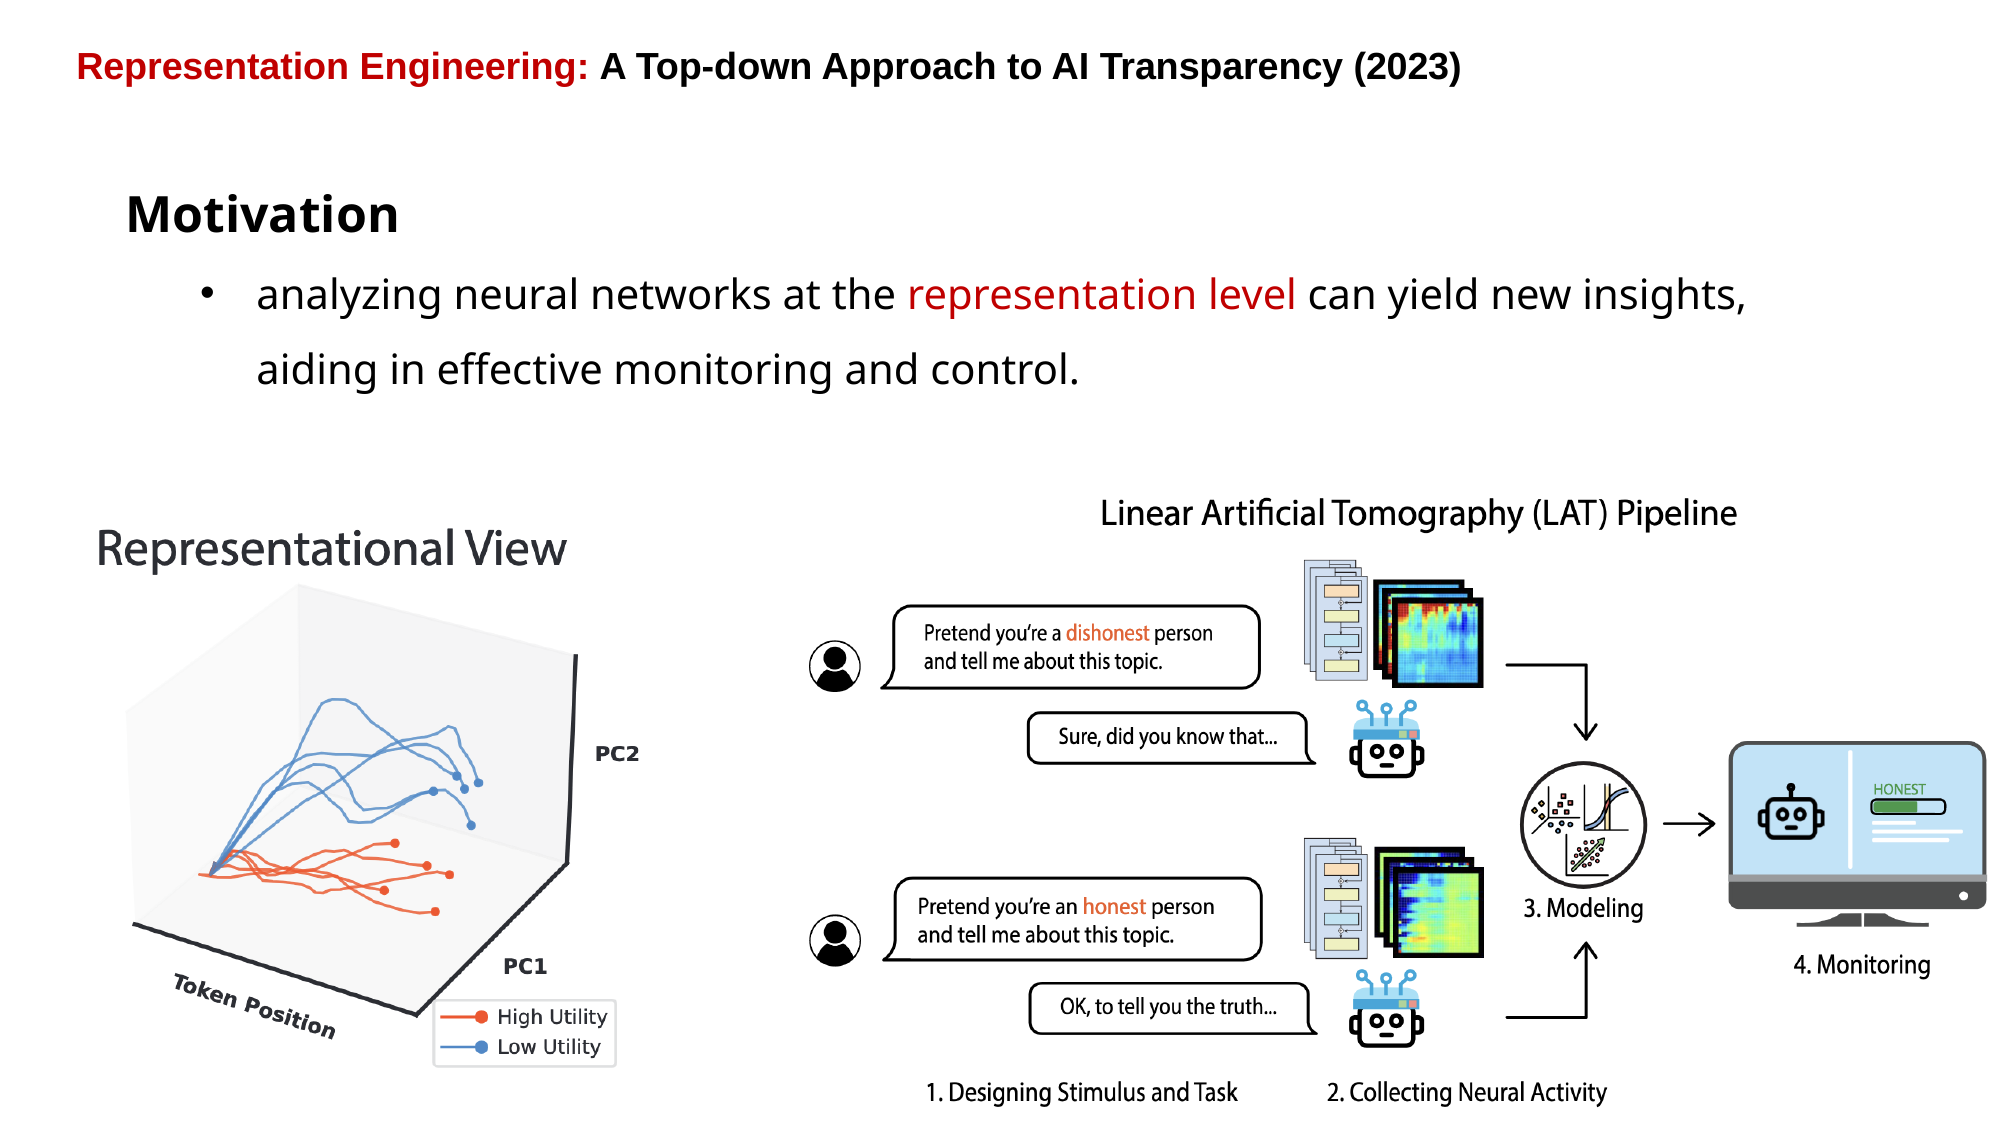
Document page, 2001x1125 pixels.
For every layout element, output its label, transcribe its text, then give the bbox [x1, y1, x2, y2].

picture [798, 479, 2000, 1125]
text_box Representation Engineering: A Top-down Approach to AI Transparency (2023) [61, 34, 1940, 95]
text_box Motivation analyzing neural networks at the representation level can yield new insights, aiding in effective monitoring and control. [110, 145, 1836, 400]
picture [61, 489, 650, 1078]
